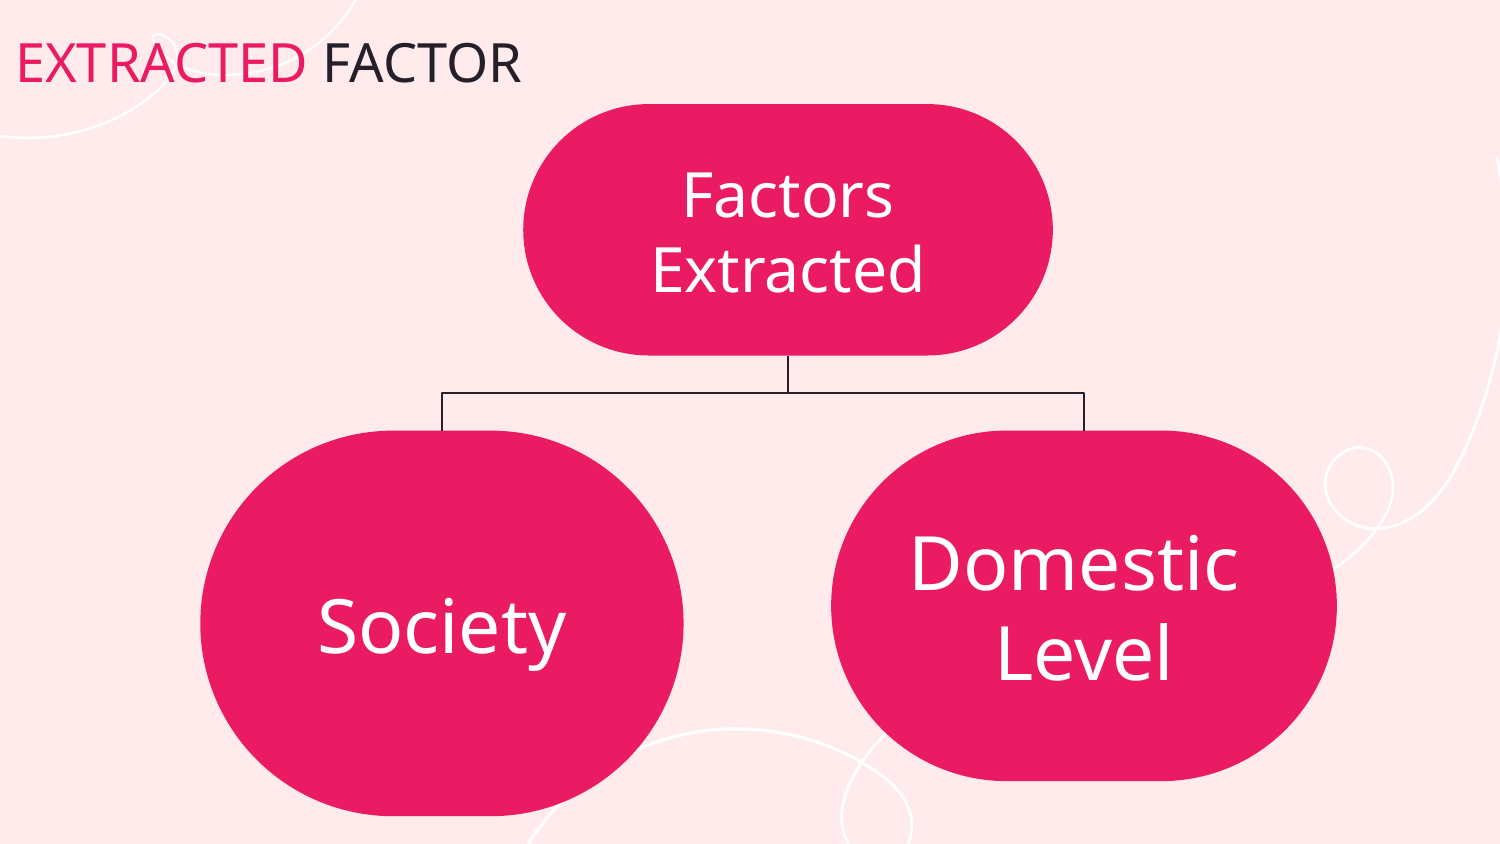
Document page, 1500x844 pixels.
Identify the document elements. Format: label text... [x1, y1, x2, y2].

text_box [898, 244, 974, 542]
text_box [577, 219, 653, 567]
text_box Factors Extracted [523, 104, 1053, 356]
title EXTRACTED FACTOR [0, 13, 727, 105]
text_box Society [200, 430, 684, 817]
text_box Domestic Level [831, 430, 1337, 782]
